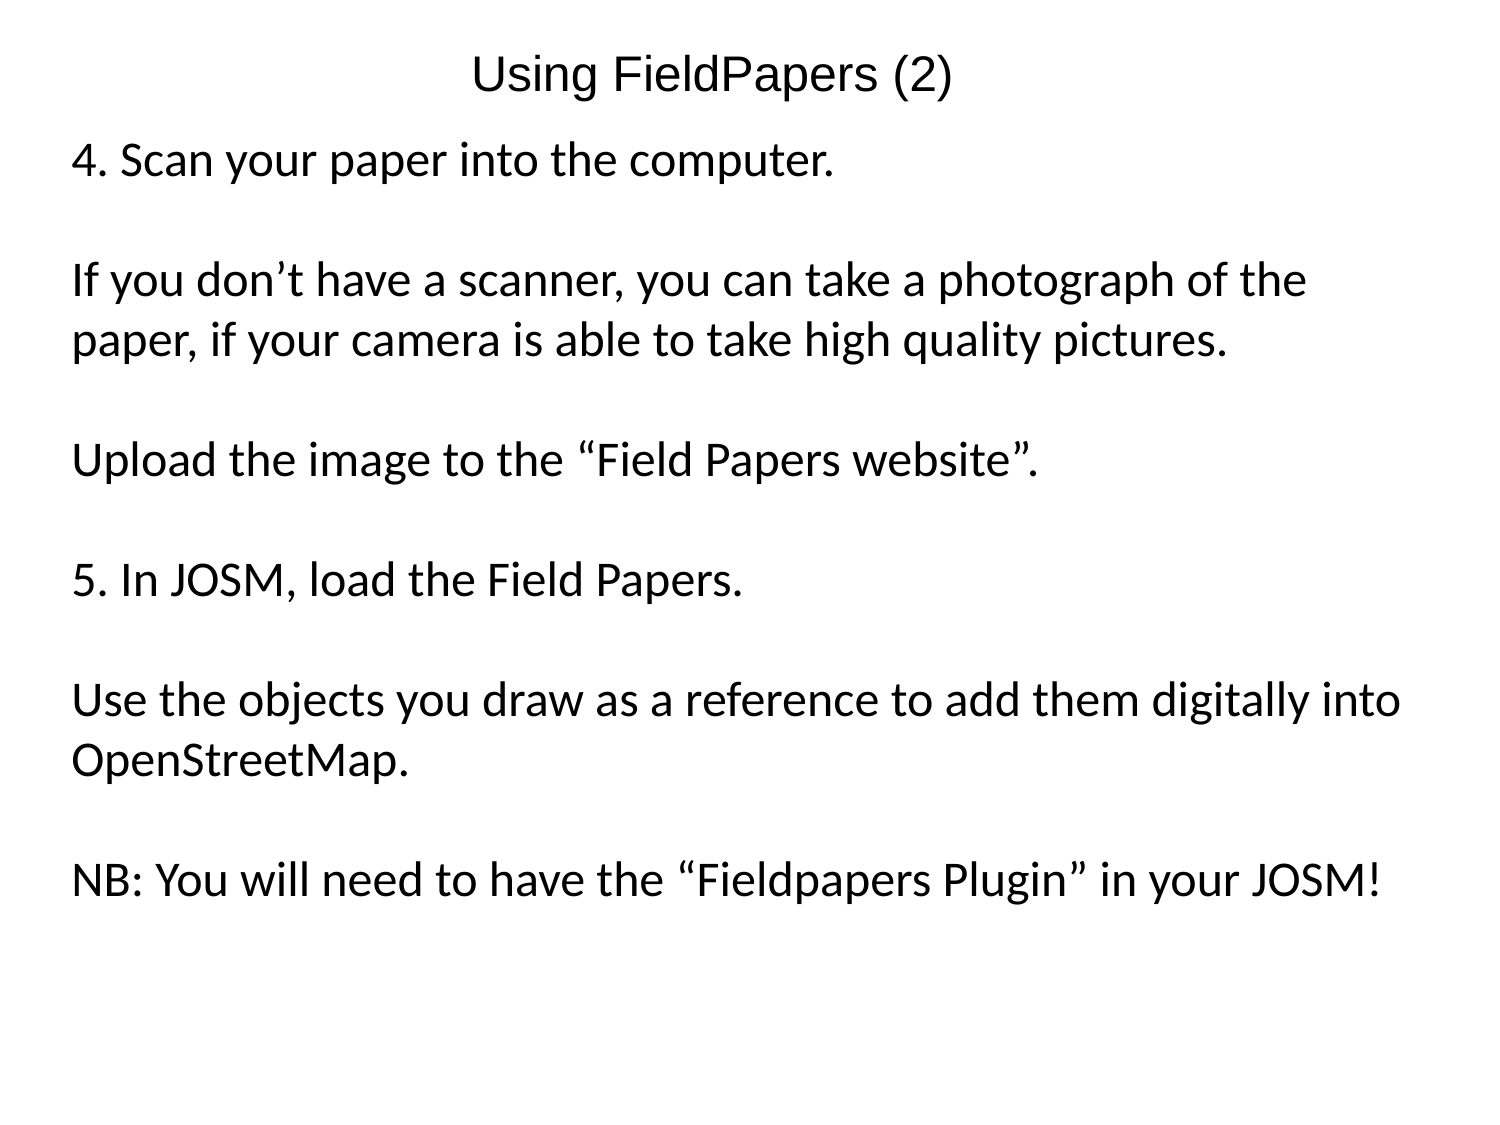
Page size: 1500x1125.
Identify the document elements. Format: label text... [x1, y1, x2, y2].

text_box Using FieldPapers (2) [37, 33, 1388, 150]
text_box 4. Scan your paper into the computer. If you don’t have a scanner, you can take a photograph of the paper, if your camera is able to take high quality pictures. Upload the image to the “Field Papers website”. 5. In JOSM, load the Field Papers. Use the objects you draw as a reference to add them digitally into OpenStreetMap. NB: You will need to have the “Fieldpapers Plugin” in your JOSM! [56, 118, 1444, 922]
